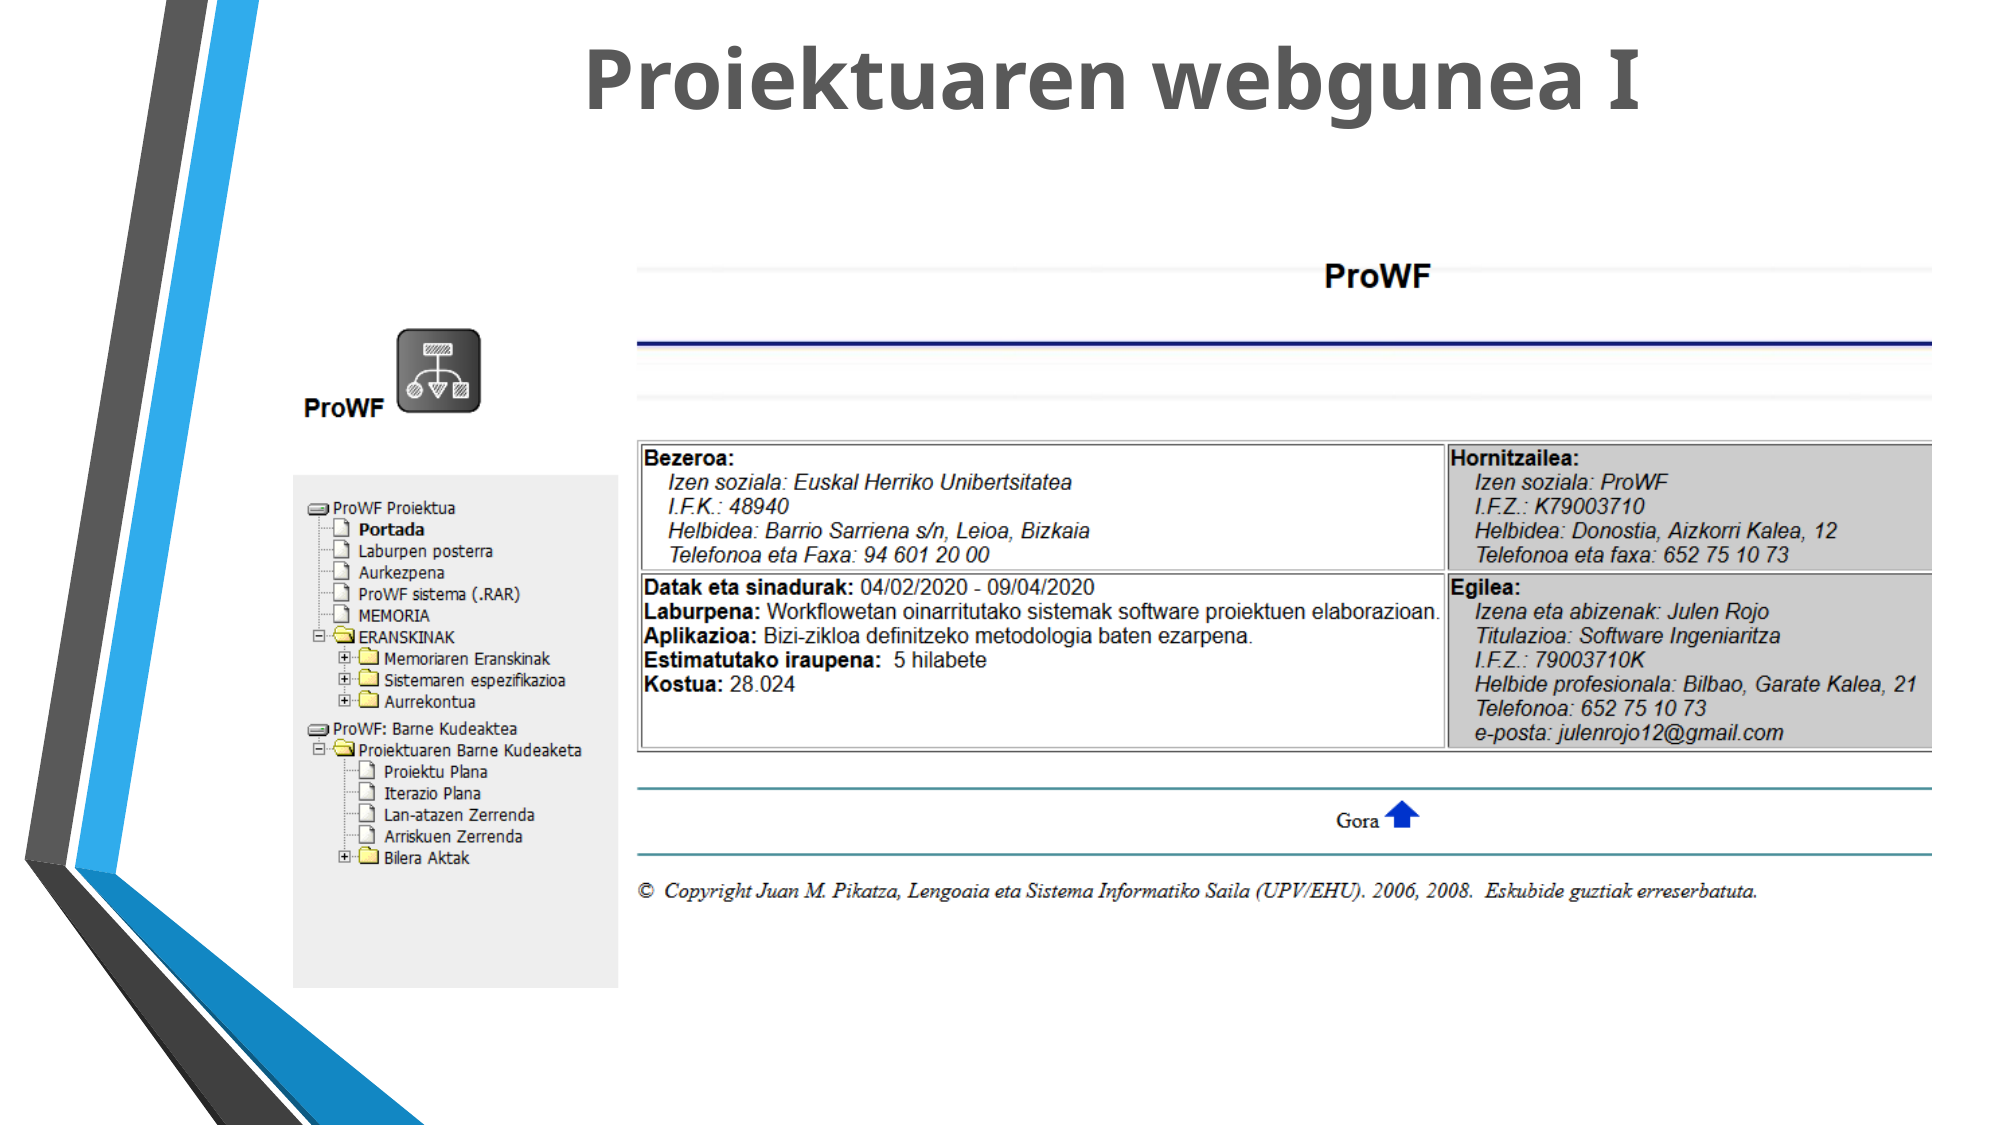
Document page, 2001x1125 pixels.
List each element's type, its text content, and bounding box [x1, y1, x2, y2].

picture [292, 245, 1932, 988]
title Proiektuaren webgunea I [293, 13, 1932, 138]
